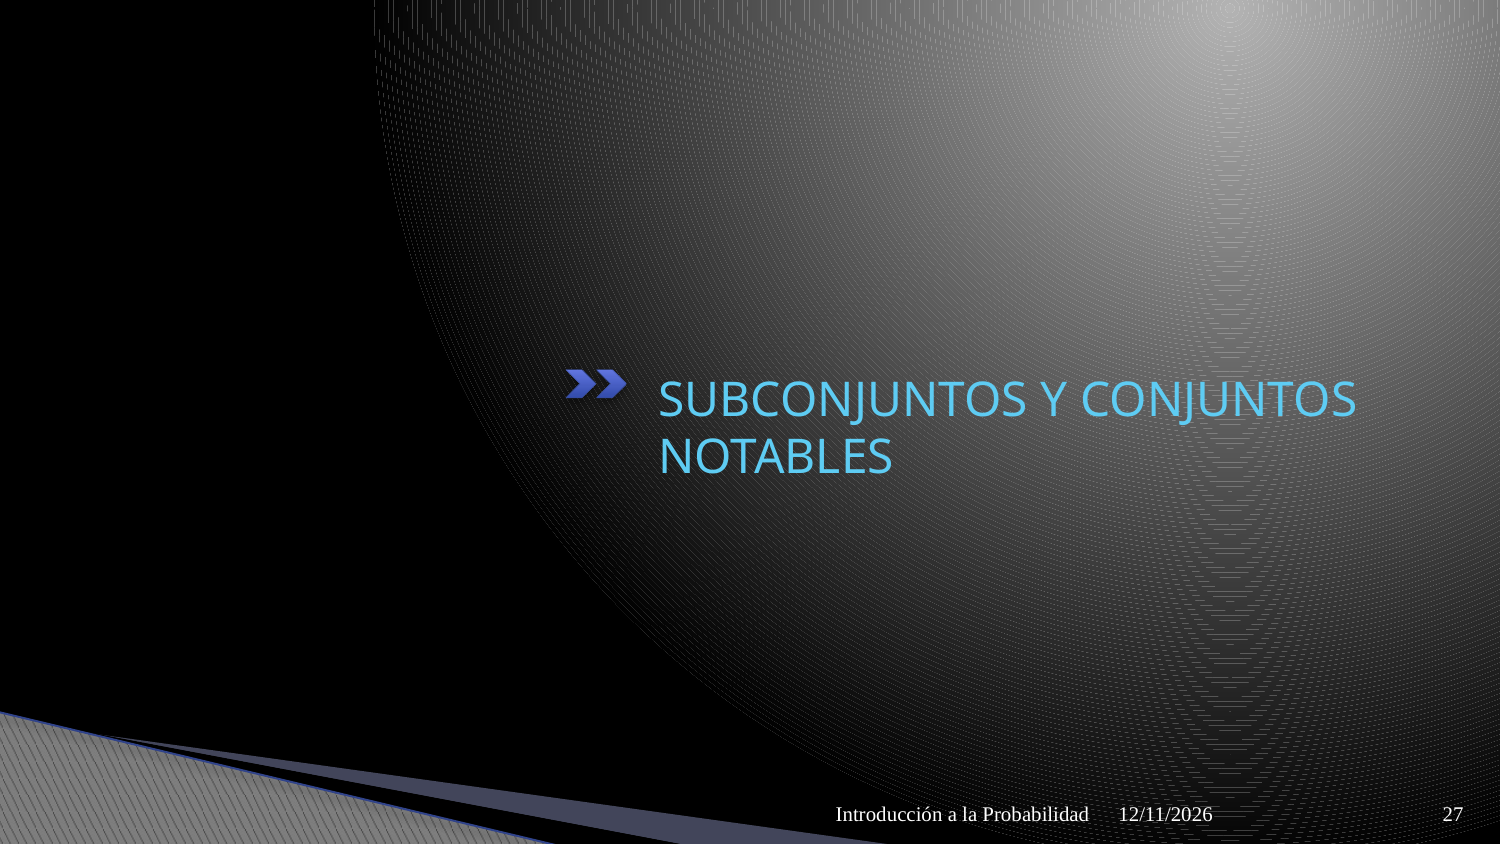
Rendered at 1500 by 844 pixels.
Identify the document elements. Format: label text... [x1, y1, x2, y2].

footer Introducción a la Probabilidad [718, 788, 1105, 834]
list SUBCONJUNTOS Y CONJUNTOS NOTABLES [643, 360, 1394, 540]
slide_number 27 [1418, 788, 1479, 834]
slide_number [1105, 788, 1418, 834]
picture [0, 714, 542, 844]
